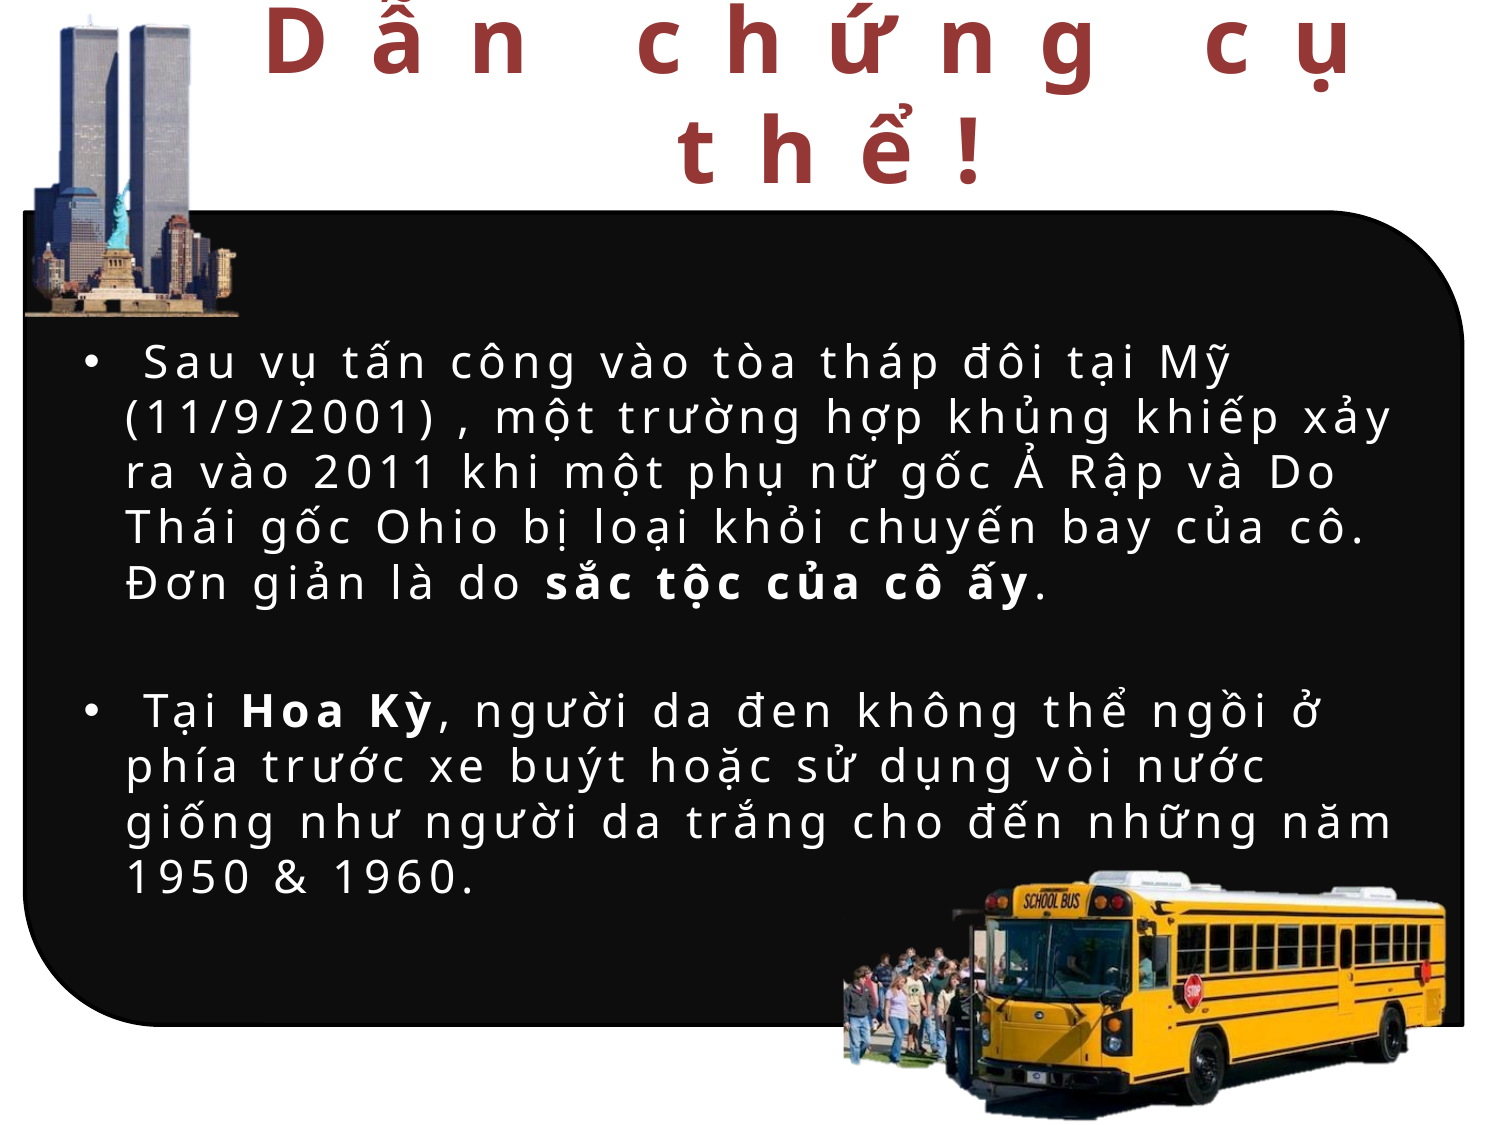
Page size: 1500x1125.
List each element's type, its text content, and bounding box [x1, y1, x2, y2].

list Sau vụ tấn công vào tòa tháp đôi tại Mỹ (11/9/2001) , một trường hợp khủng khiếp xảy ra vào 2011 khi một phụ nữ gốc Ả Rập và Do Thái gốc Ohio bị loại khỏi chuyến bay của cô. Đơn giản là do sắc tộc của cô ấy. Tại Hoa Kỳ, người da đen không thể ngồi ở phía trước xe buýt hoặc sử dụng vòi nước giống như người da trắng cho đến những năm 1950 & 1960. [68, 324, 1419, 913]
picture [843, 749, 1500, 1125]
text_box [279, 210, 1465, 748]
text_box [22, 358, 838, 1027]
title Dẫn chứng cụ thể! [279, 0, 1500, 187]
picture [24, 0, 276, 351]
